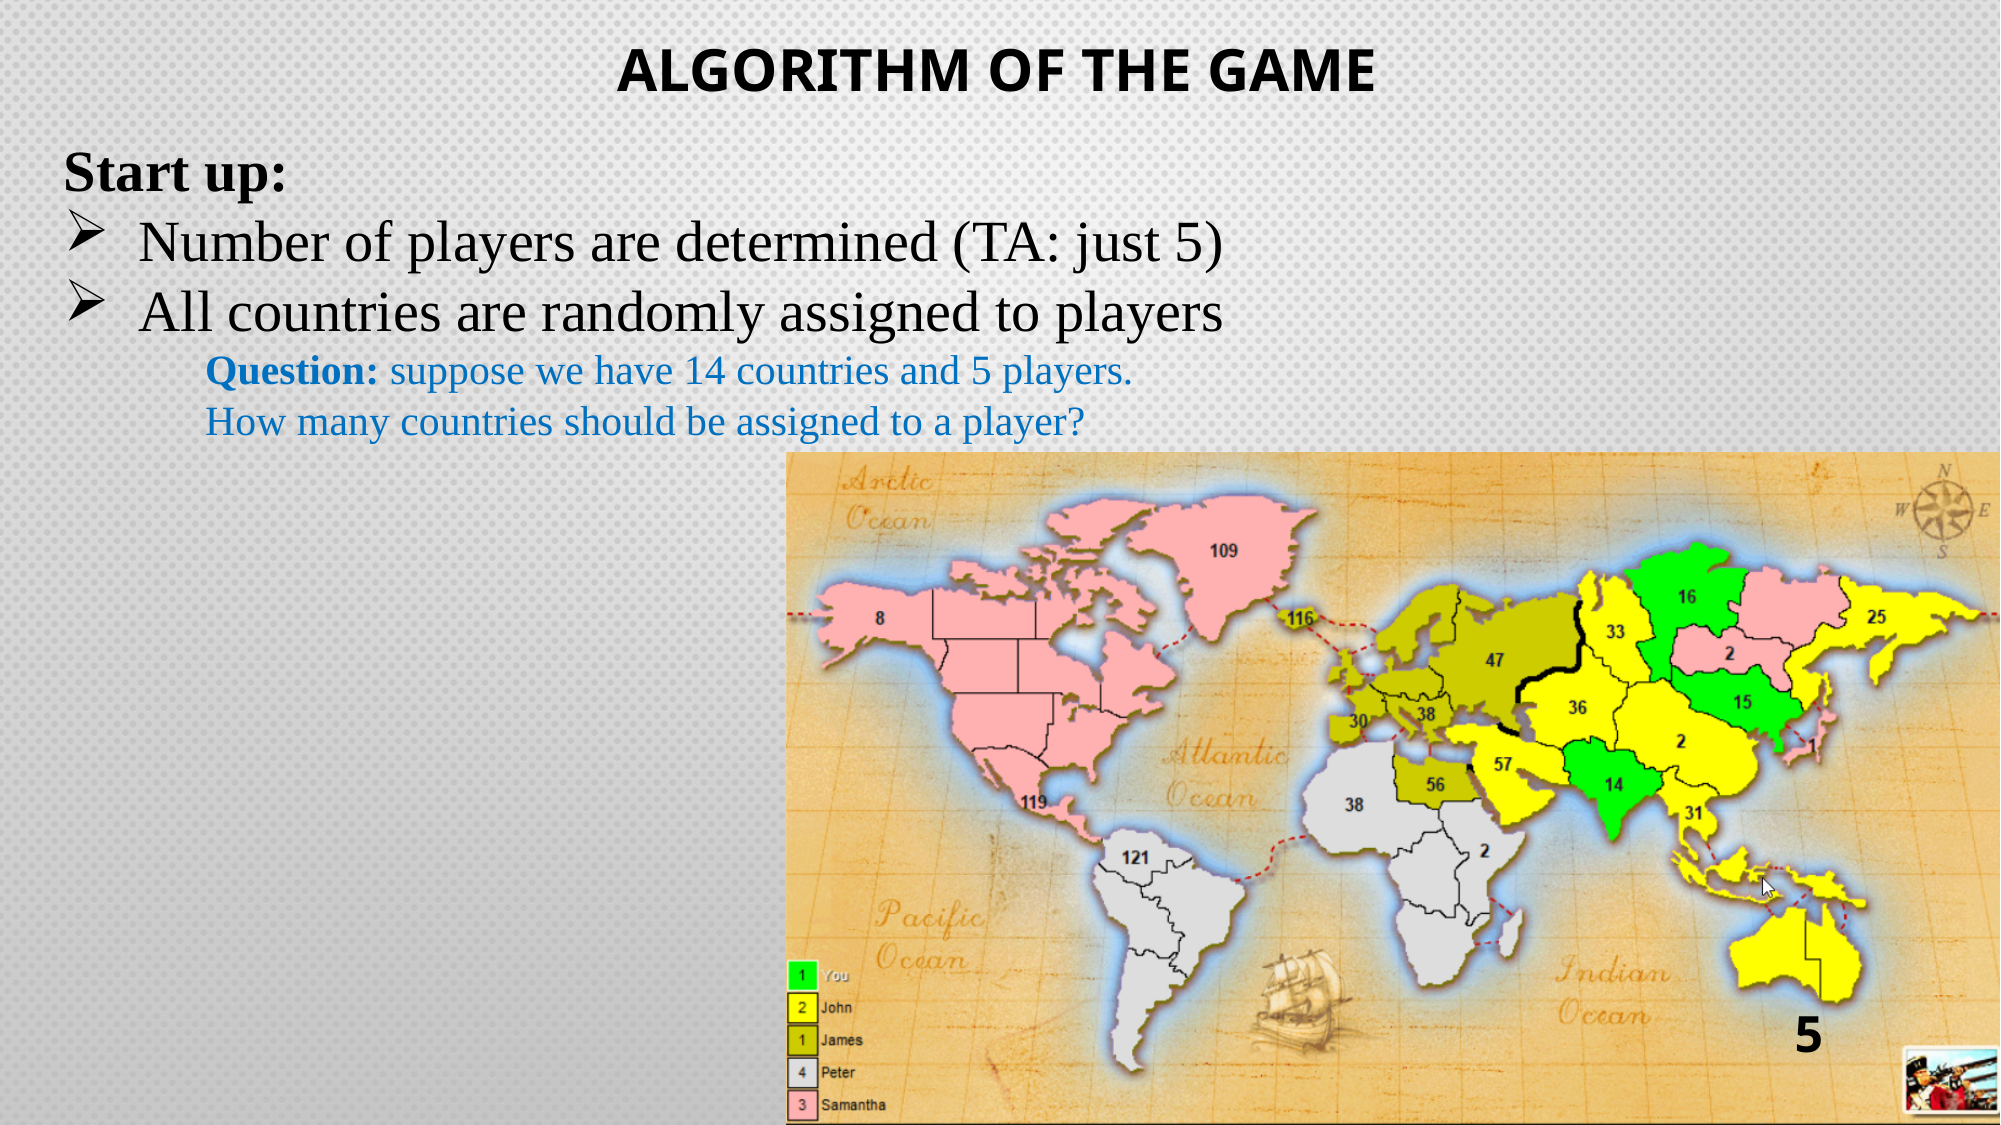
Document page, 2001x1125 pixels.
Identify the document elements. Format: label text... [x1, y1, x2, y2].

text_box Question: suppose we have 14 countries and 5 players. How many countries should be assigned to a player? [190, 335, 1191, 451]
subtitle Algorithm Of The Game [247, 25, 1748, 126]
text_box Start up: Number of players are determined (TA: just 5) All countries are randomly assigned to players [49, 125, 1240, 350]
picture [785, 451, 2000, 1125]
